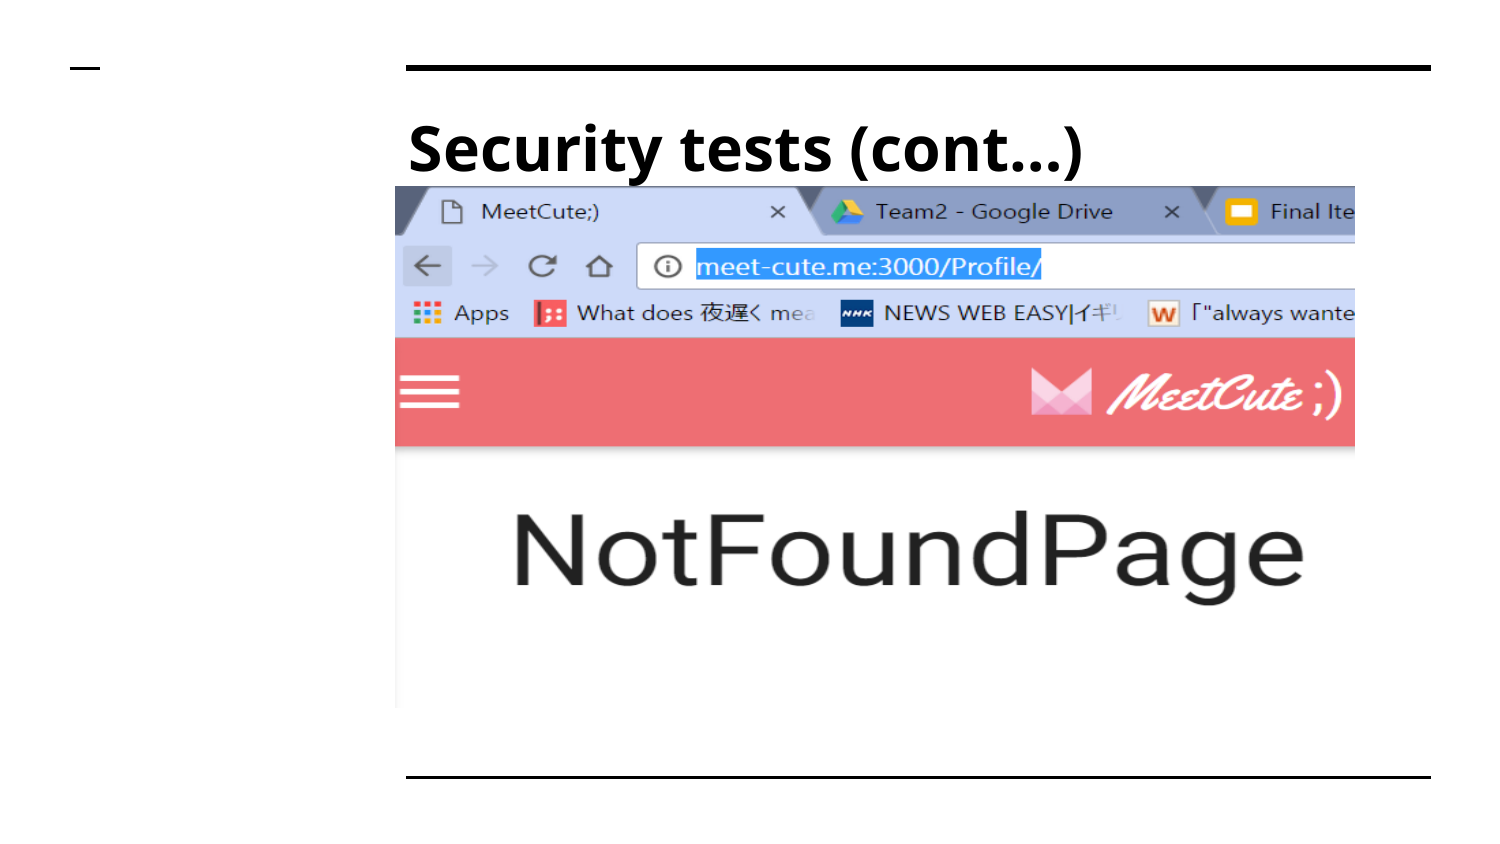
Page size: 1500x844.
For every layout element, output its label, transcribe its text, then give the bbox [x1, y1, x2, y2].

picture [395, 185, 1355, 709]
title Security tests (cont…) [393, 94, 1431, 199]
